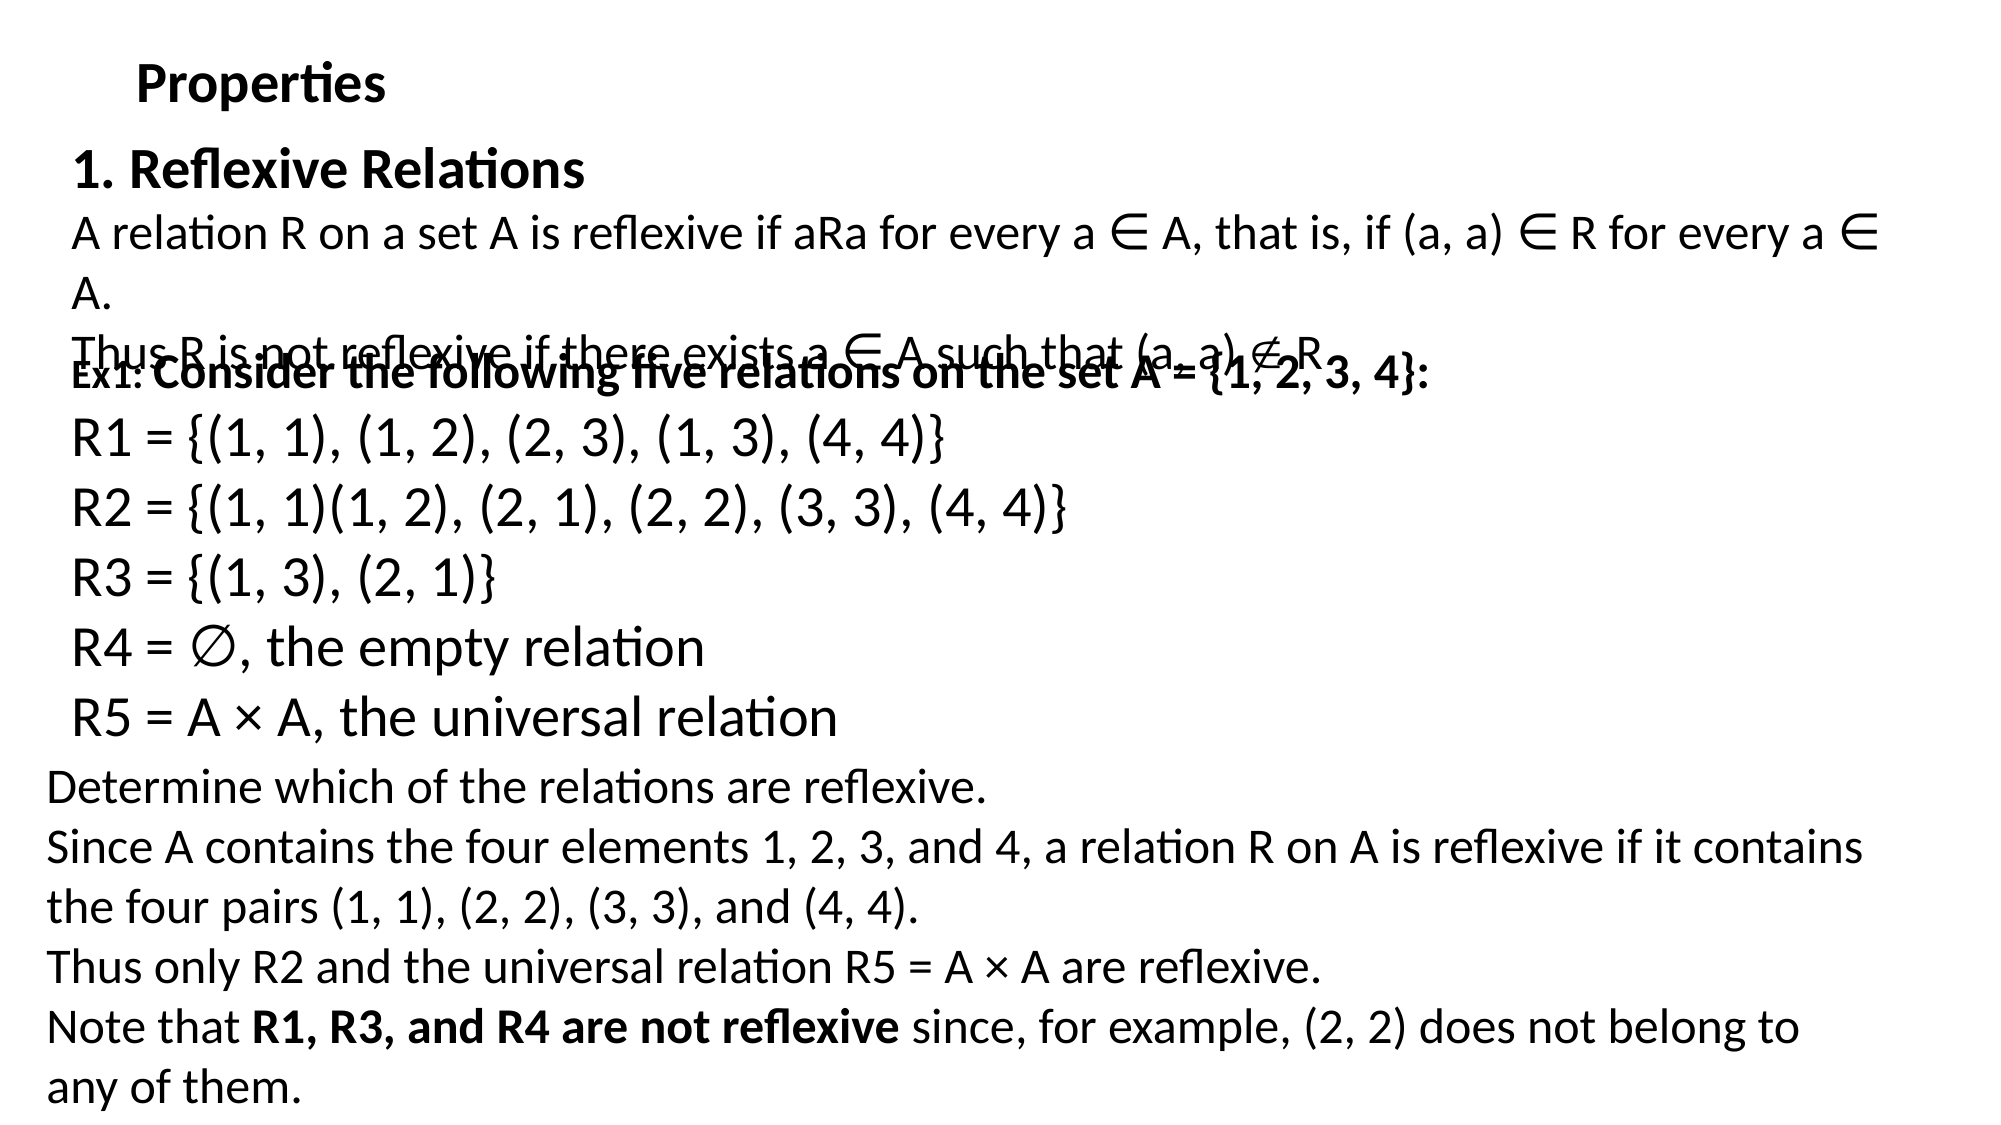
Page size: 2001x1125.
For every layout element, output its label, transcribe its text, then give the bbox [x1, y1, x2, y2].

text_box Determine which of the relations are reflexive. Since A contains the four elements 1, 2, 3, and 4, a relation R on A is reflexive if it contains the four pairs (1, 1), (2, 2), (3, 3), and (4, 4). Thus only R2 and the universal relation R5 = A × A are reflexive. Note that R1, R3, and R4 are not reflexive since, for example, (2, 2) does not belong to any of them. [31, 746, 1895, 1121]
text_box Properties [121, 36, 1187, 122]
text_box Ex1: Consider the following five relations on the set A = {1, 2, 3, 4}: R1 = {(1, 1), (1, 2), (2, 3), (1, 3), (4, 4)} R2 = {(1, 1)(1, 2), (2, 1), (2, 2), (3, 3), (4, 4)} R3 = {(1, 3), (2, 1)} R4 = ∅, the empty relation R5 = A × A, the universal relation [56, 388, 1842, 746]
text_box 1. Reflexive Relations A relation R on a set A is reflexive if aRa for every a ∈ A, that is, if (a, a) ∈ R for every a ∈ A. Thus R is not reflexive if there exists a ∈ A such that (a, a)  R [56, 122, 1920, 388]
